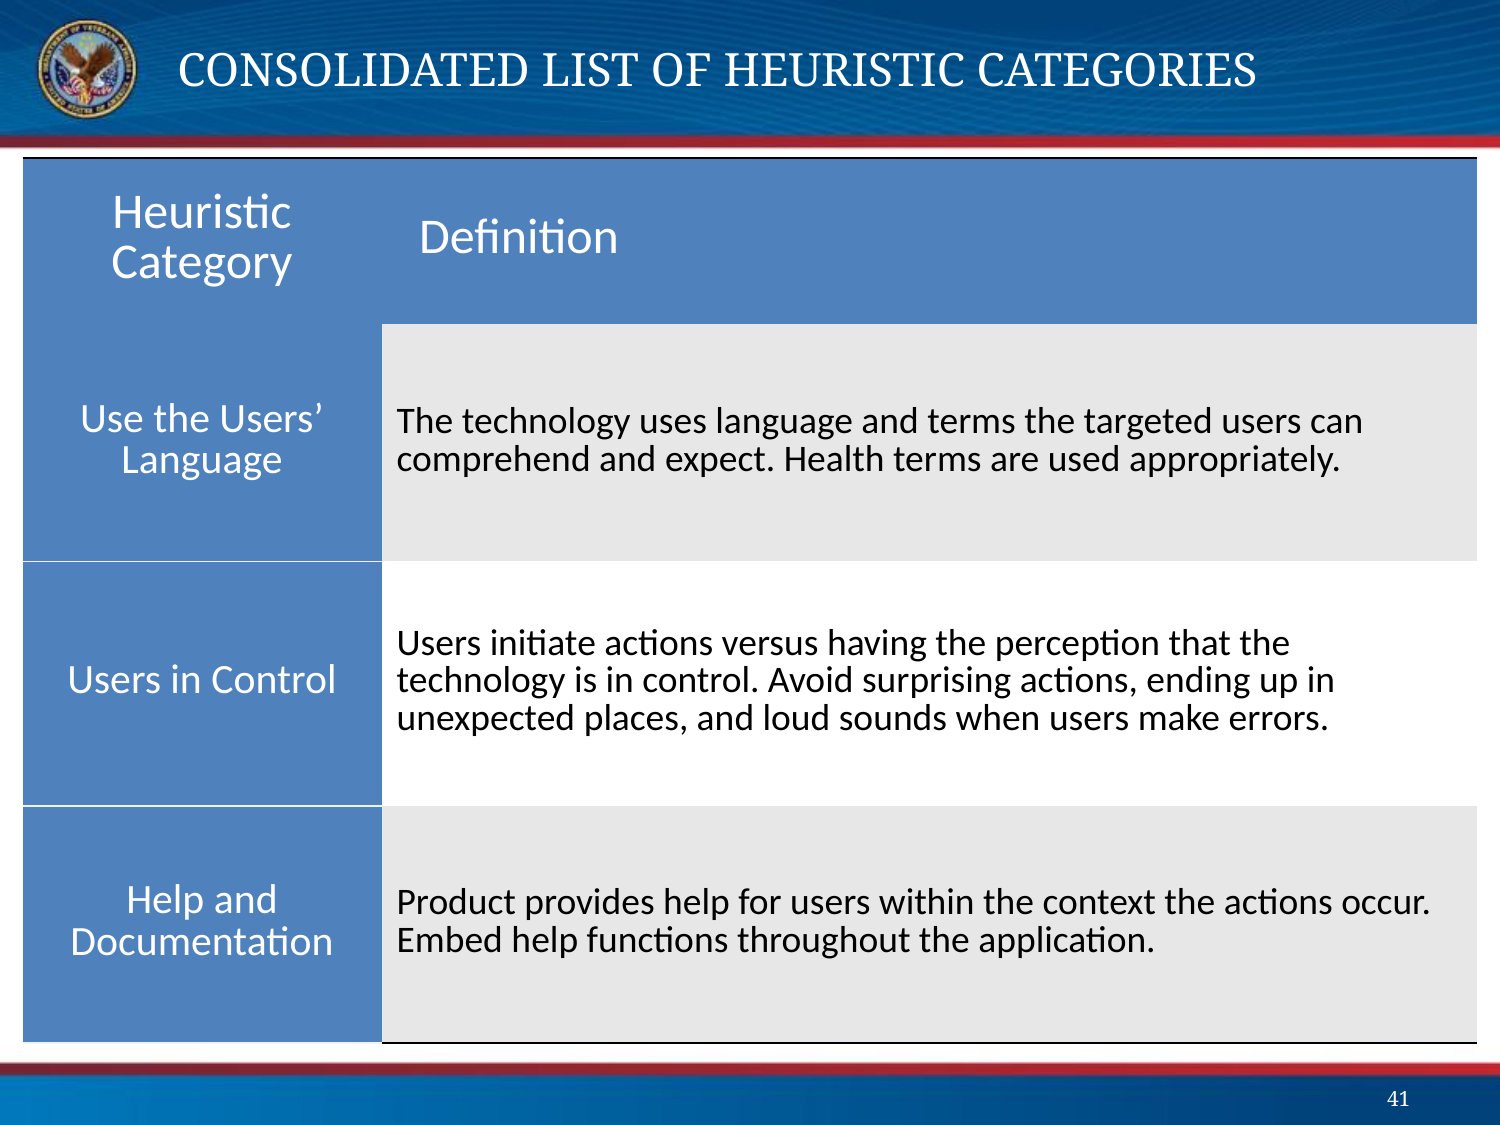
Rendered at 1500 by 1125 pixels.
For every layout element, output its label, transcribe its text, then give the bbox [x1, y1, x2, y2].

picture [0, 0, 1500, 1125]
table_cell Help and Documentation [23, 807, 382, 1042]
title Consolidated List of Heuristic Categories [162, 12, 1425, 124]
slide_number 41 [1074, 1074, 1425, 1125]
table_cell Product provides help for users within the context the actions occur. Embed help functions throughout the application. [382, 806, 1477, 1042]
table_cell Use the Users’ Language [23, 324, 382, 561]
table_cell Users initiate actions versus having the perception that the technology is in control. Avoid surprising actions, ending up in unexpected places, and loud sounds when users make errors. [382, 561, 1477, 806]
table_cell Users in Control [23, 562, 382, 805]
table_cell The technology uses language and terms the targeted users can comprehend and expect. Health terms are used appropriately. [382, 324, 1477, 561]
table_header Heuristic Category [23, 159, 382, 324]
table_header Definition [382, 159, 1477, 324]
